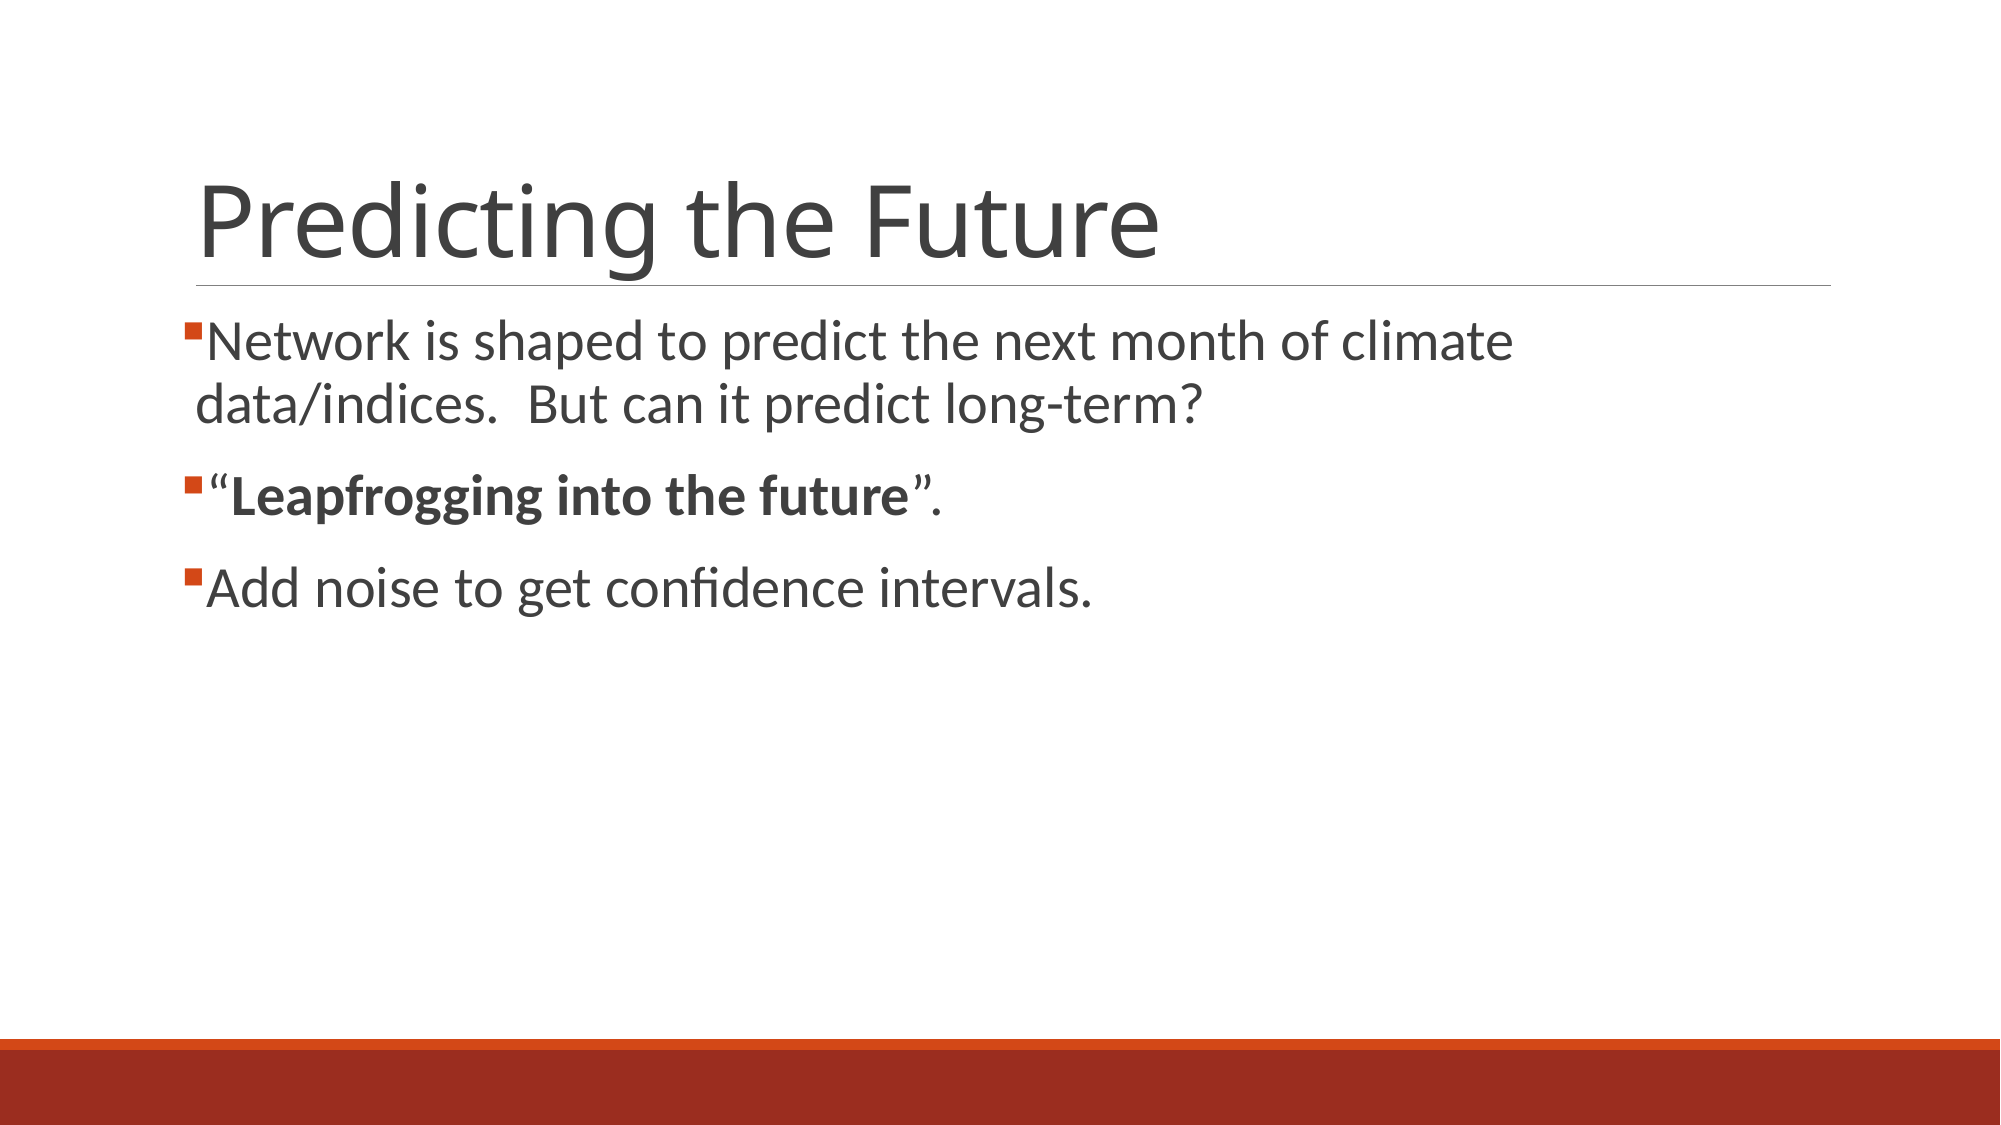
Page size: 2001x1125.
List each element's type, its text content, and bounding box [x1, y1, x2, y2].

list Network is shaped to predict the next month of climate data/indices. But can it predict long-term? “Leapfrogging into the future”. Add noise to get confidence intervals. [180, 302, 1830, 963]
title Predicting the Future [180, 47, 1830, 285]
